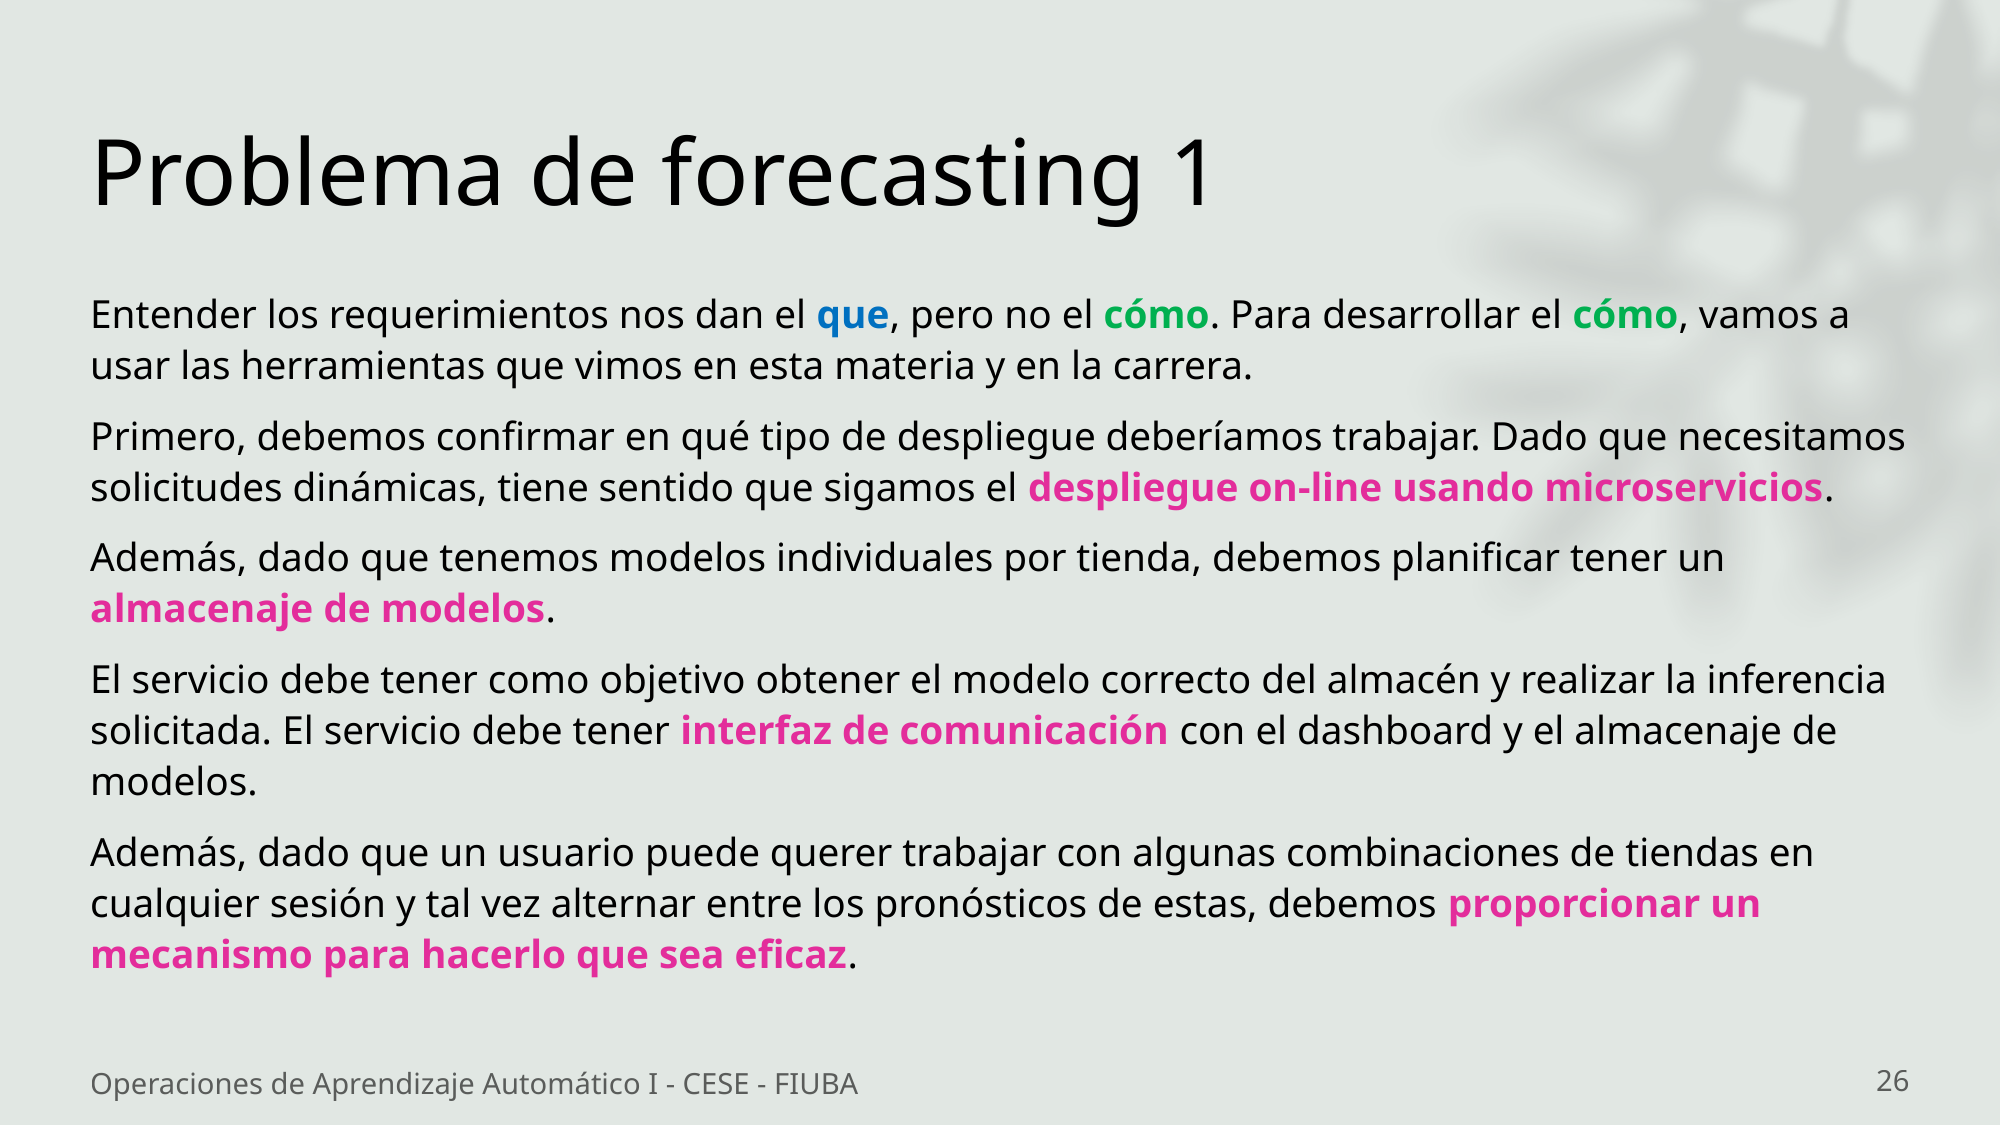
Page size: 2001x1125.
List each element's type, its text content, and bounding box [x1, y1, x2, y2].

slide_number 26 [1474, 1052, 1925, 1113]
title Problema de forecasting 1 [75, 60, 1863, 277]
footer Operaciones de Aprendizaje Automático I - CESE - FIUBA [75, 1052, 1186, 1113]
list Entender los requerimientos nos dan el que, pero no el cómo. Para desarrollar el cómo, vamos a usar las herramientas que vimos en esta materia y en la carrera. Primero, debemos confirmar en qué tipo de despliegue deberíamos trabajar. Dado que necesitamos solicitudes dinámicas, tiene sentido que sigamos el despliegue on-line usando microservicios. Además, dado que tenemos modelos individuales por tienda, debemos planificar tener un almacenaje de modelos. El servicio debe tener como objetivo obtener el modelo correcto del almacén y realizar la inferencia solicitada. El servicio debe tener interfaz de comunicación con el dashboard y el almacenaje de modelos. Además, dado que un usuario puede querer trabajar con algunas combinaciones de tiendas en cualquier sesión y tal vez alternar entre los pronósticos de estas, debemos proporcionar un mecanismo para hacerlo que sea eficaz. [75, 277, 1925, 1009]
